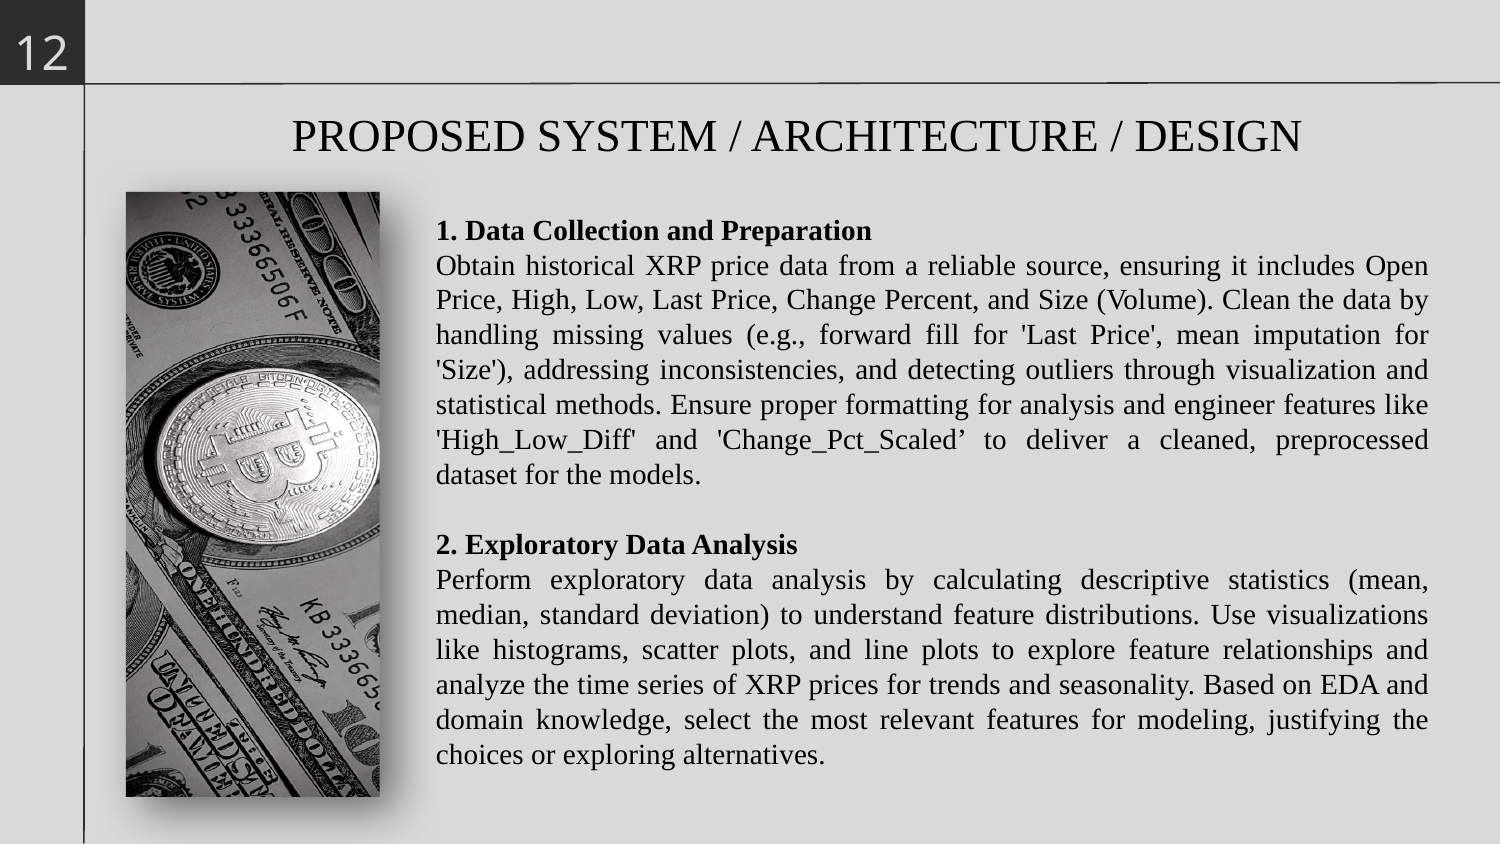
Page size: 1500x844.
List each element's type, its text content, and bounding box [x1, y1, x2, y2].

text_box 1. Data Collection and Preparation Obtain historical XRP price data from a reliable source, ensuring it includes Open Price, High, Low, Last Price, Change Percent, and Size (Volume). Clean the data by handling missing values (e.g., forward fill for 'Last Price', mean imputation for 'Size'), addressing inconsistencies, and detecting outliers through visualization and statistical methods. Ensure proper formatting for analysis and engineer features like 'High_Low_Diff' and 'Change_Pct_Scaled’ to deliver a cleaned, preprocessed dataset for the models. 2. Exploratory Data Analysis Perform exploratory data analysis by calculating descriptive statistics (mean, median, standard deviation) to understand feature distributions. Use visualizations like histograms, scatter plots, and line plots to explore feature relationships and analyze the time series of XRP prices for trends and seasonality. Based on EDA and domain knowledge, select the most relevant features for modeling, justifying the choices or exploring alternatives. [421, 203, 1445, 778]
text_box PROPOSED SYSTEM / ARCHITECTURE / DESIGN [258, 98, 1484, 168]
picture [0, 192, 556, 797]
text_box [0, 0, 253, 254]
